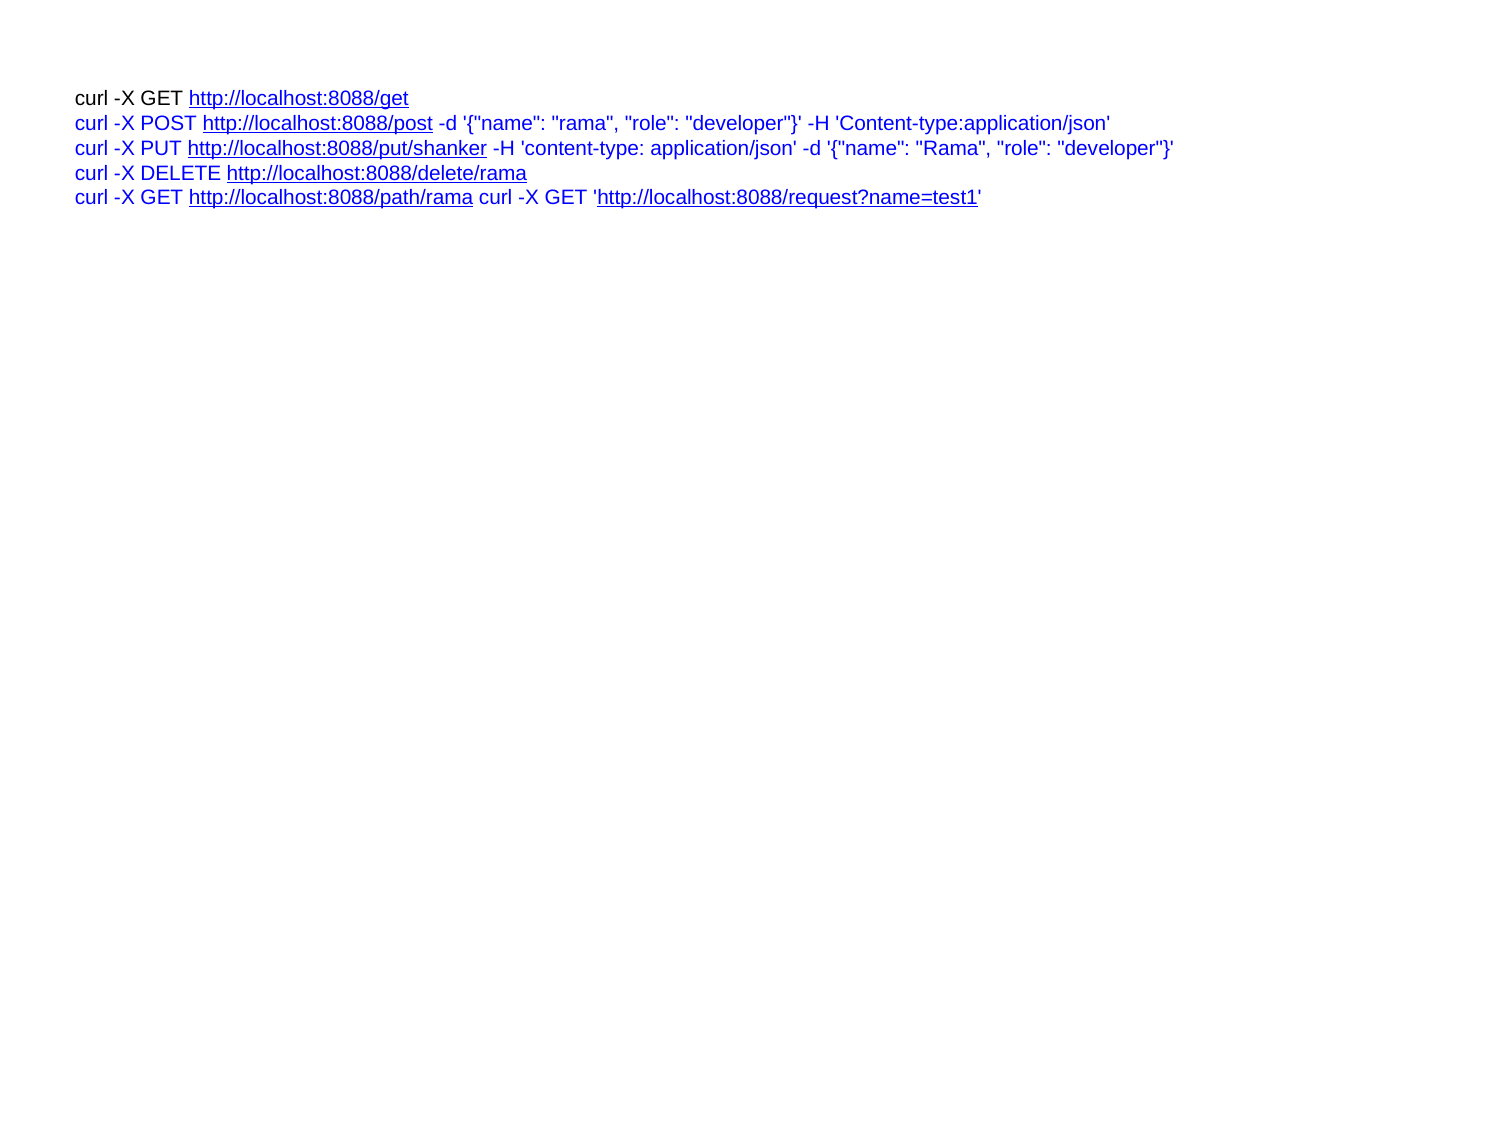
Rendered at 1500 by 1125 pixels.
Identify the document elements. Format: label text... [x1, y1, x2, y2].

text_box curl -X GET http://localhost:8088/get curl -X POST http://localhost:8088/post -d '{"name": "rama", "role": "developer"}' -H 'Content-type:application/json' curl -X PUT http://localhost:8088/put/shanker -H 'content-type: application/json' -d '{"name": "Rama", "role": "developer"}' curl -X DELETE http://localhost:8088/delete/rama curl -X GET http://localhost:8088/path/rama curl -X GET 'http://localhost:8088/request?name=test1' [59, 76, 1425, 390]
